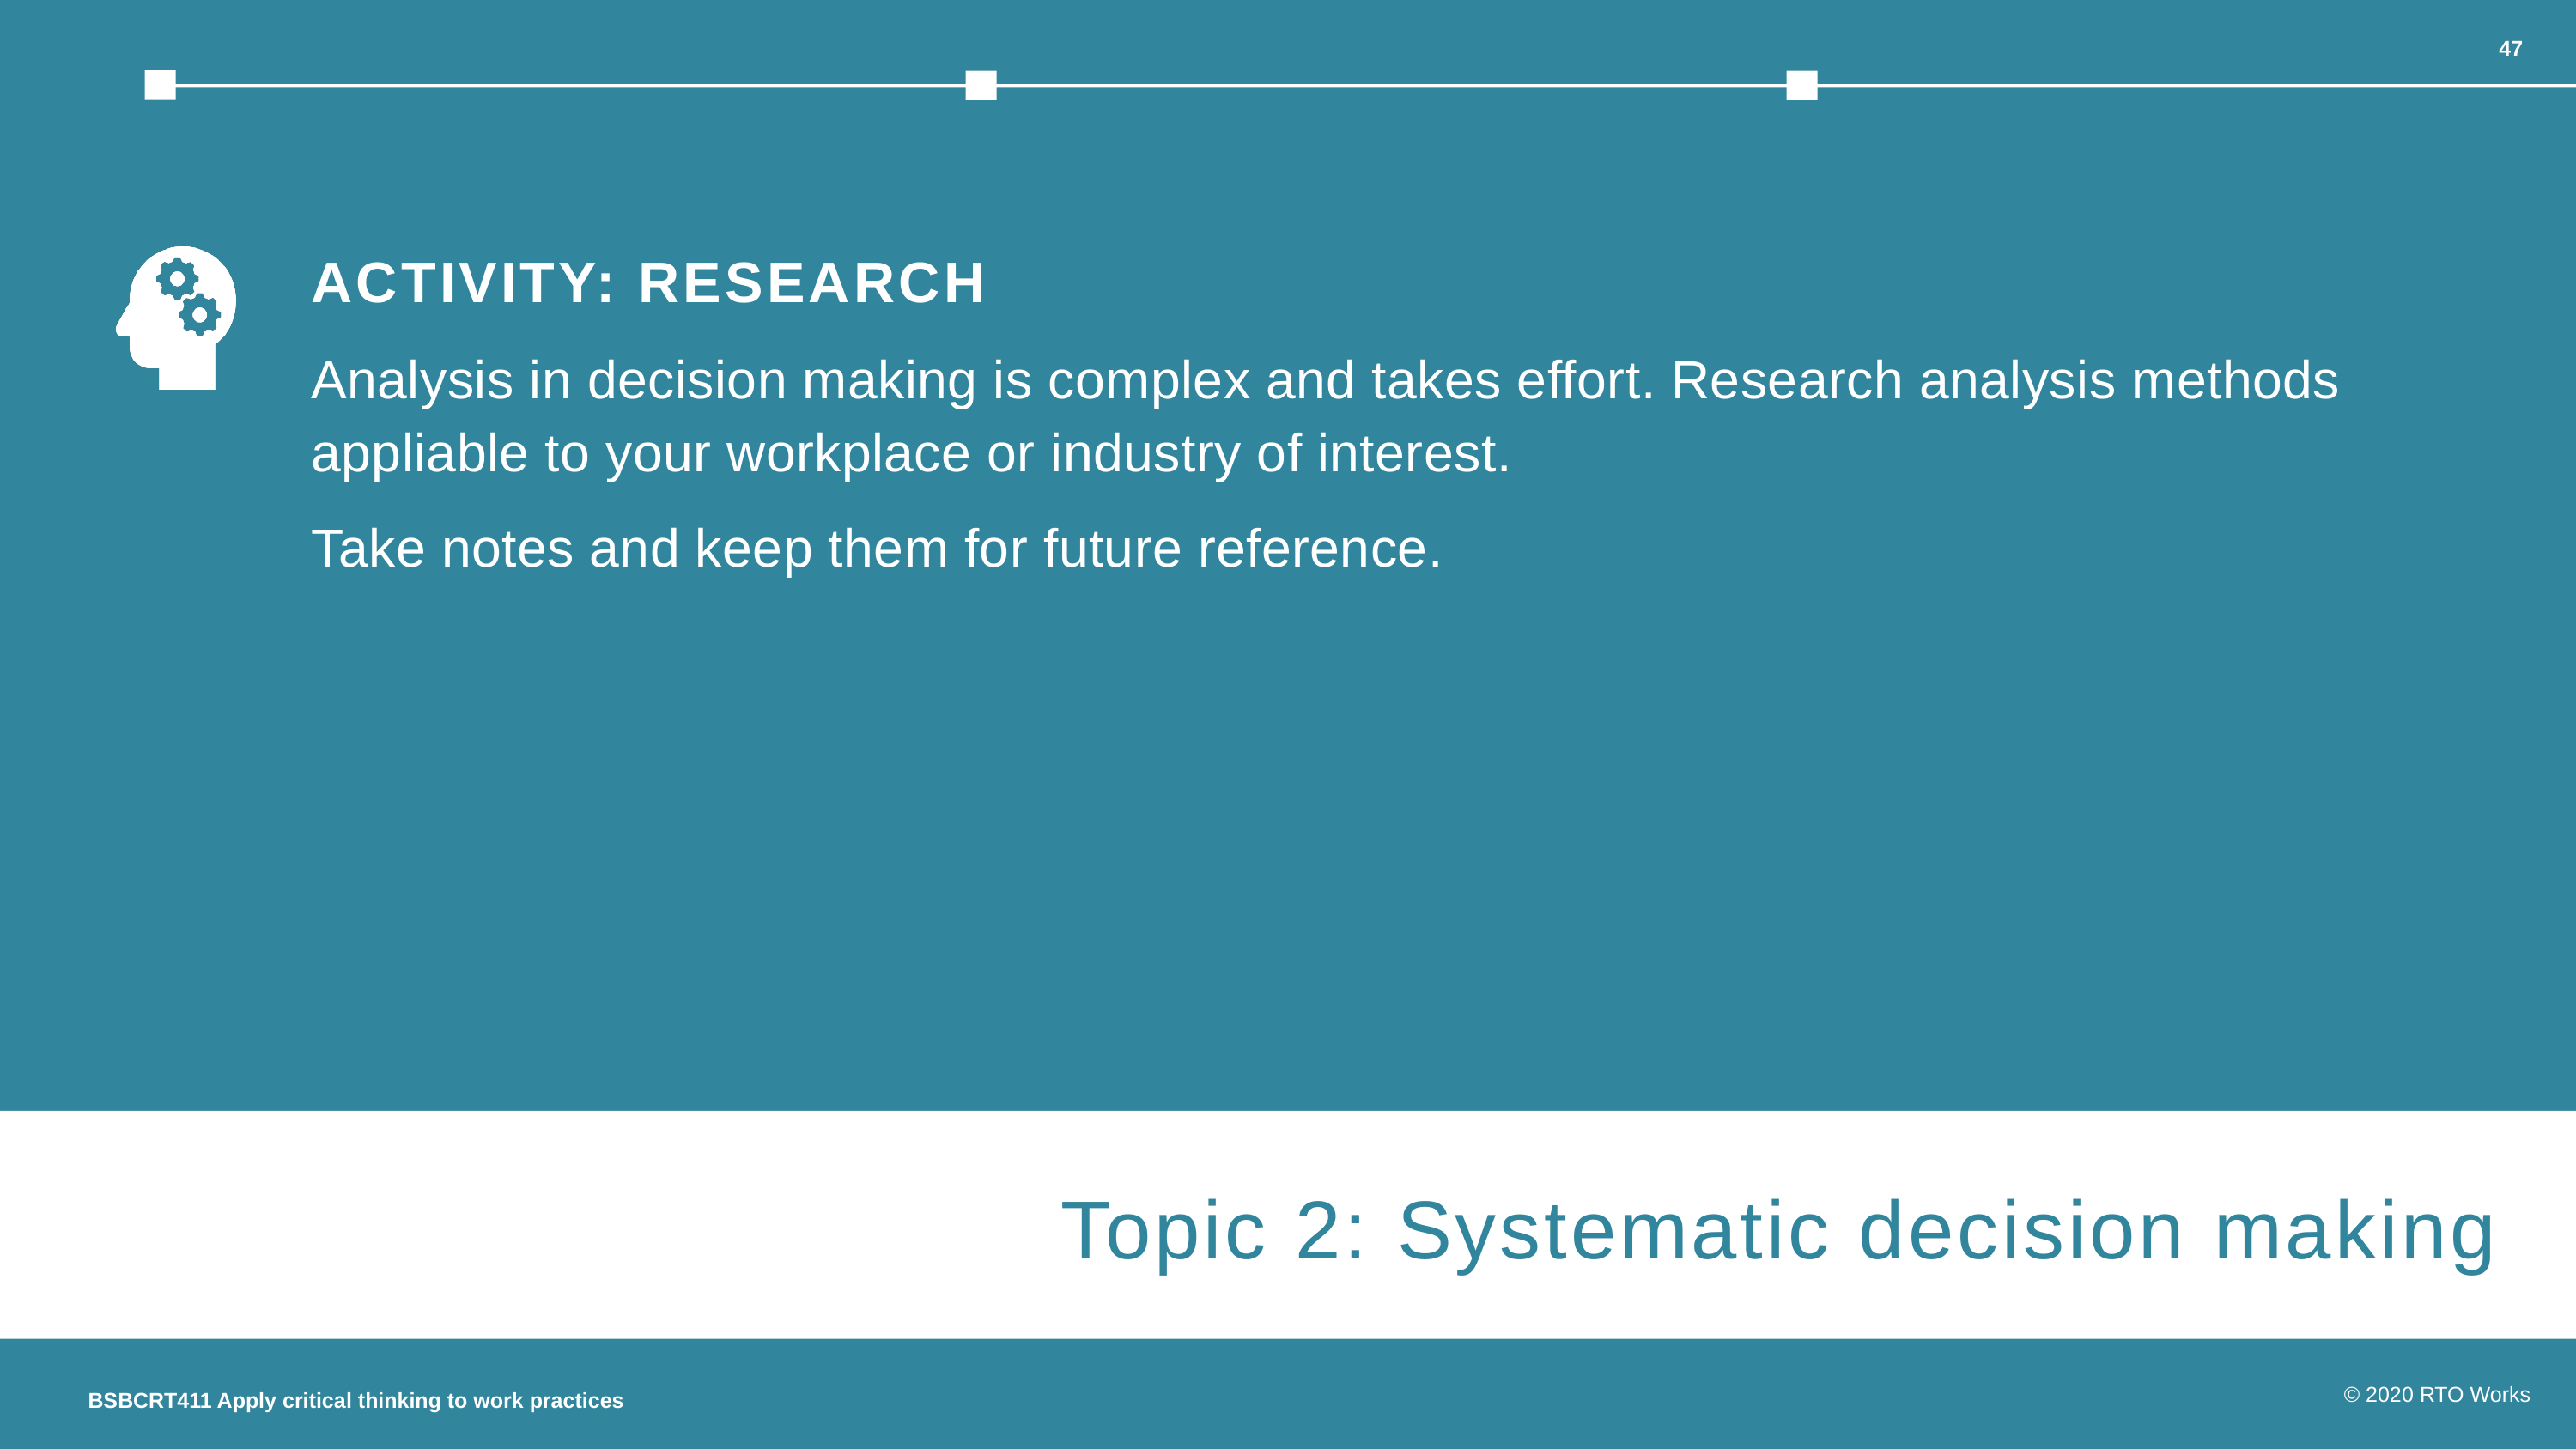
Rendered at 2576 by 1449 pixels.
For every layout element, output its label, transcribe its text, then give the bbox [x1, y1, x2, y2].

text_box ACTIVITY: RESEARCH Analysis in decision making is complex and takes effort. Research analysis methods appliable to your workplace or industry of interest. Take notes and keep them for future reference. [311, 236, 2415, 578]
text_box [0, 1110, 2576, 1339]
text_box © 2020 RTO Works [2136, 1367, 2544, 1420]
picture [90, 235, 261, 407]
footer BSBCRT411 Apply critical thinking to work practices [75, 1367, 923, 1431]
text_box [144, 69, 2576, 101]
text_box 47 [2468, 22, 2537, 67]
text_box Topic 2: Systematic decision making [139, 1172, 2499, 1276]
